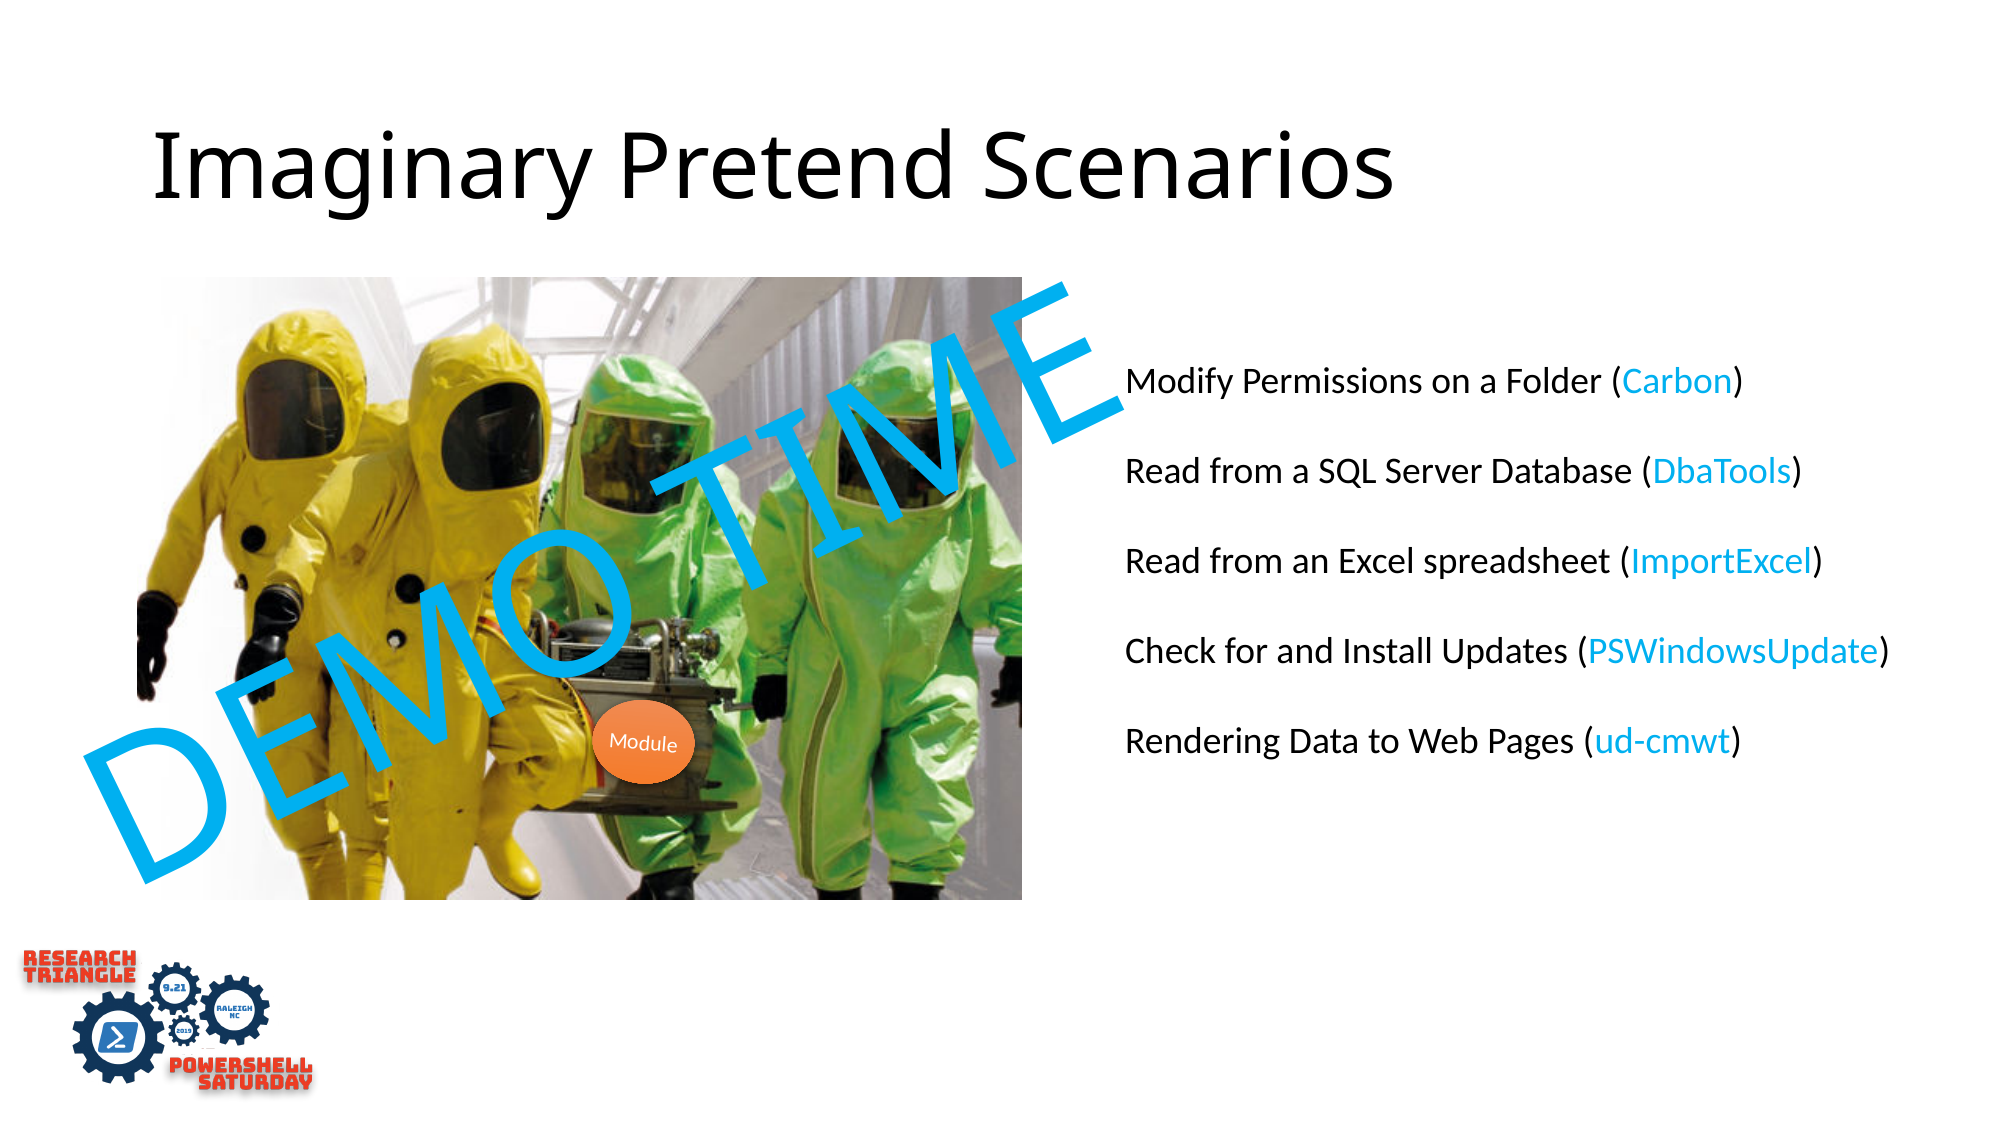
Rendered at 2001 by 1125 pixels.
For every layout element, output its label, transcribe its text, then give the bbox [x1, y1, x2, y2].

text_box Modify Permissions on a Folder (Carbon) Read from a SQL Server Database (DbaTools) Read from an Excel spreadsheet (ImportExcel) Check for and Install Updates (PSWindowsUpdate) Rendering Data to Web Pages (ud-cmwt) [1110, 348, 1929, 768]
text_box DEMO TIME [24, 658, 224, 943]
picture [1015, 319, 1022, 337]
picture [137, 277, 1022, 900]
picture [22, 947, 313, 1108]
title Imaginary Pretend Scenarios [137, 59, 1863, 278]
text_box DEMO TIME [921, 211, 1124, 512]
picture [137, 745, 207, 861]
